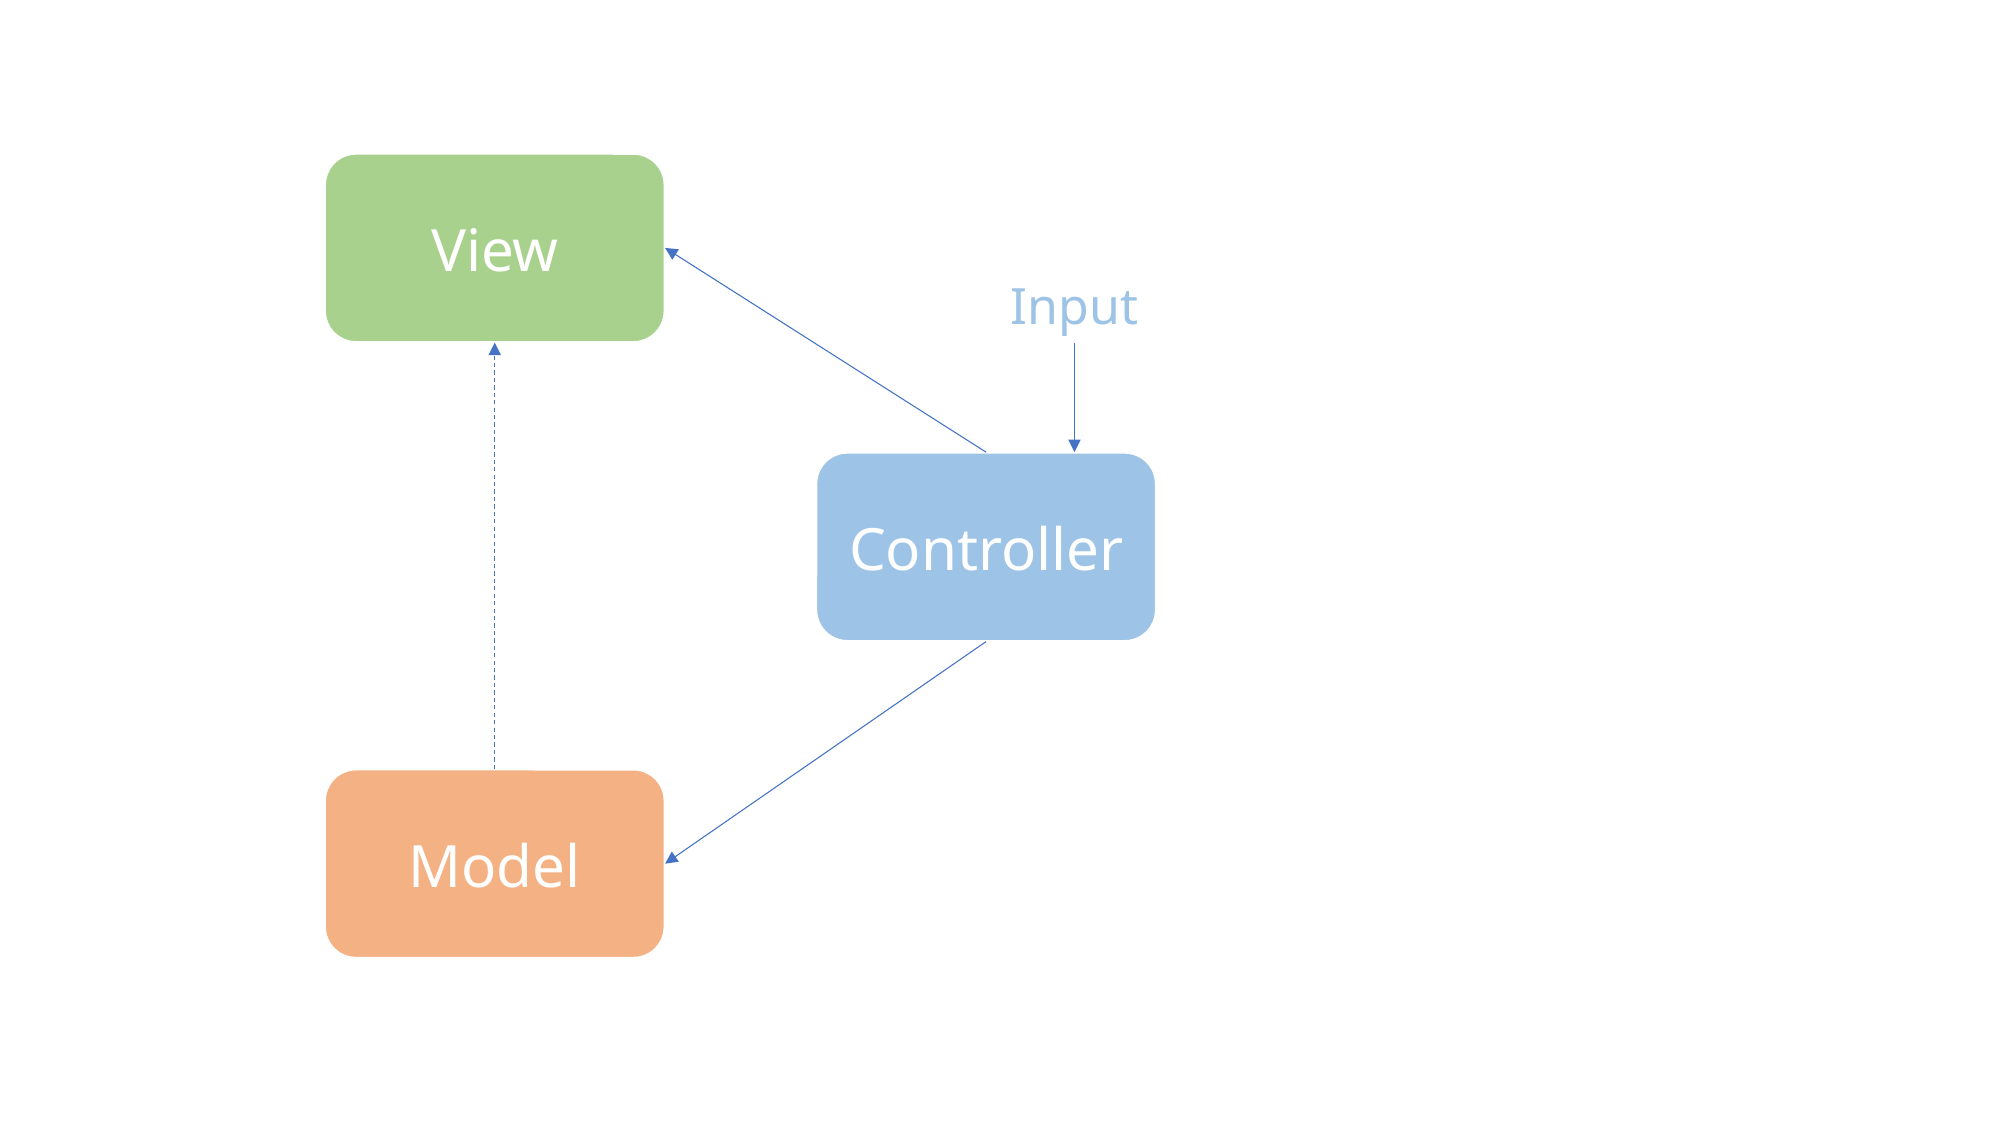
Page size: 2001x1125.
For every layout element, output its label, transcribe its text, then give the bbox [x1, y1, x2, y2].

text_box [665, 641, 987, 864]
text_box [665, 247, 987, 453]
text_box Model [322, 767, 667, 960]
text_box Input [995, 266, 1154, 342]
text_box Controller [814, 450, 1159, 644]
text_box View [322, 151, 667, 345]
